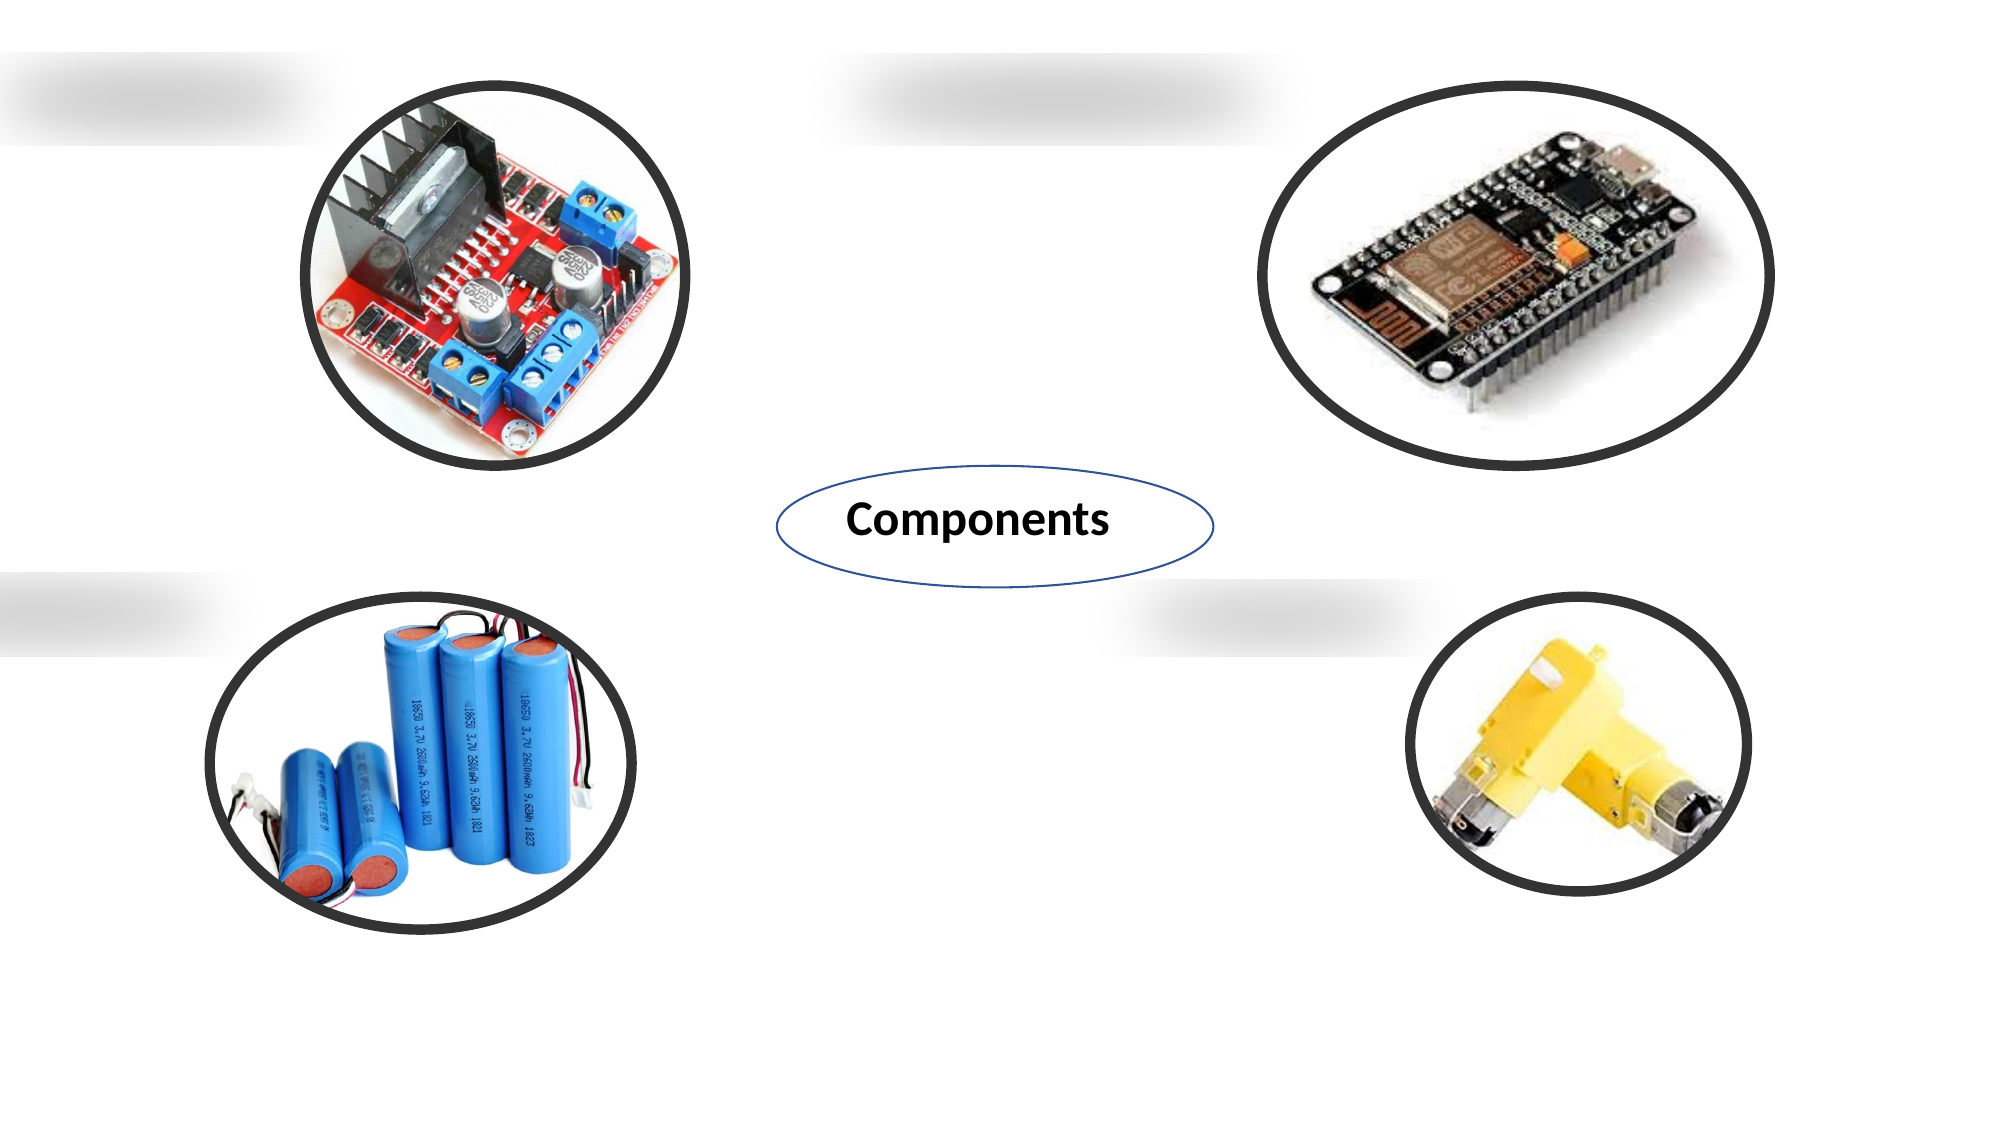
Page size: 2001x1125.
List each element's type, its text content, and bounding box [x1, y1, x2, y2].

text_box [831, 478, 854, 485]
picture [209, 596, 632, 930]
text_box [775, 464, 1215, 589]
picture [1262, 85, 1770, 466]
text_box Components [1136, 478, 1169, 488]
picture [1410, 596, 1748, 892]
picture [305, 85, 686, 466]
